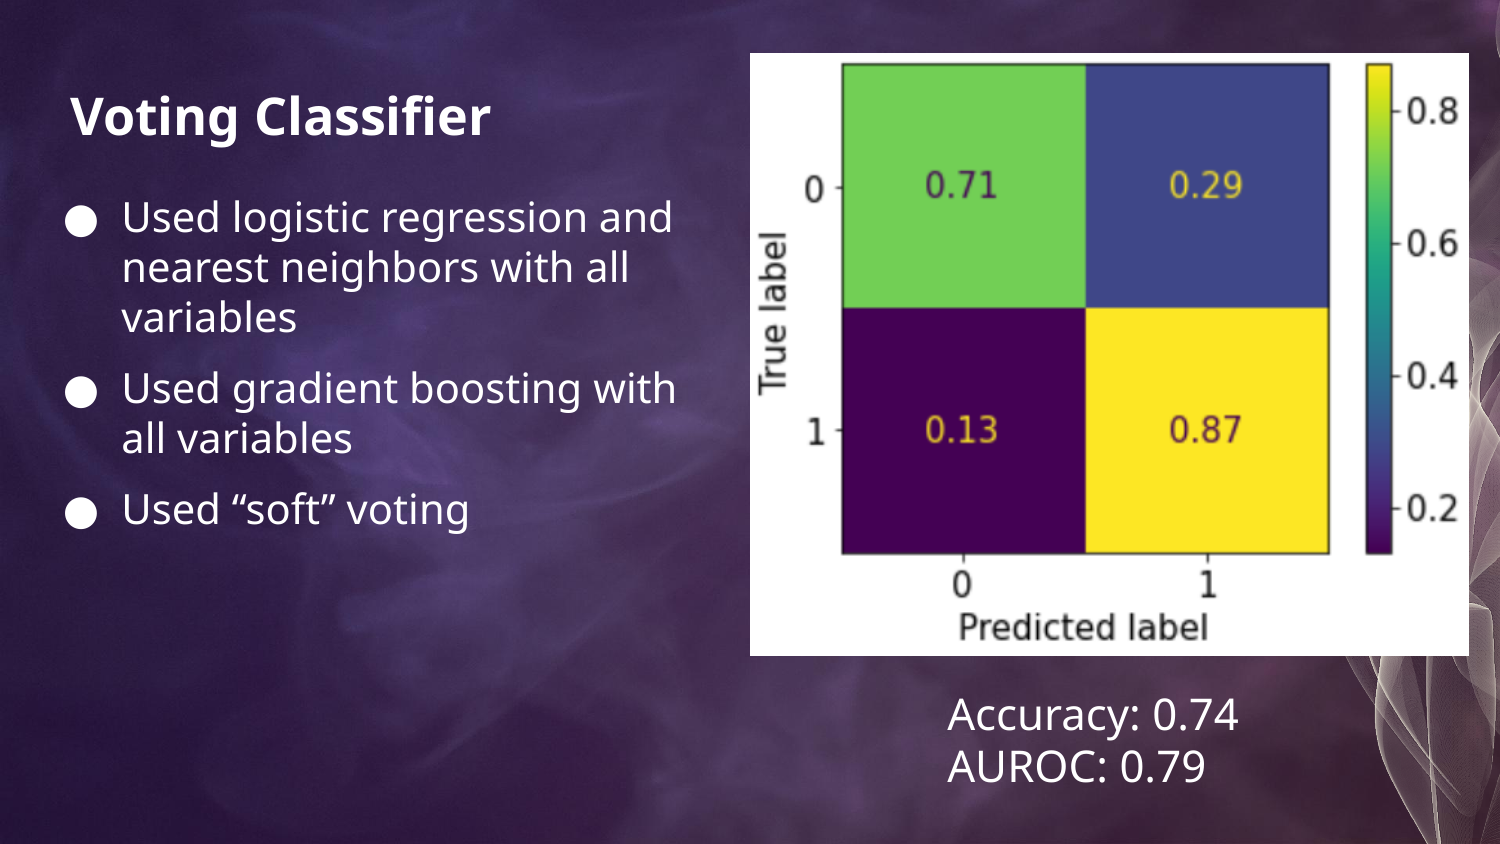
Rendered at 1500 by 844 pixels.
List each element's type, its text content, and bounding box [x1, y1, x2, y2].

picture [0, 0, 1500, 844]
list Used logistic regression and nearest neighbors with all variables Used gradient boosting with all variables Used “soft” voting [31, 176, 707, 751]
title Voting Classifier [55, 53, 648, 177]
title Accuracy: 0.74 AUROC: 0.79 [932, 678, 1287, 800]
